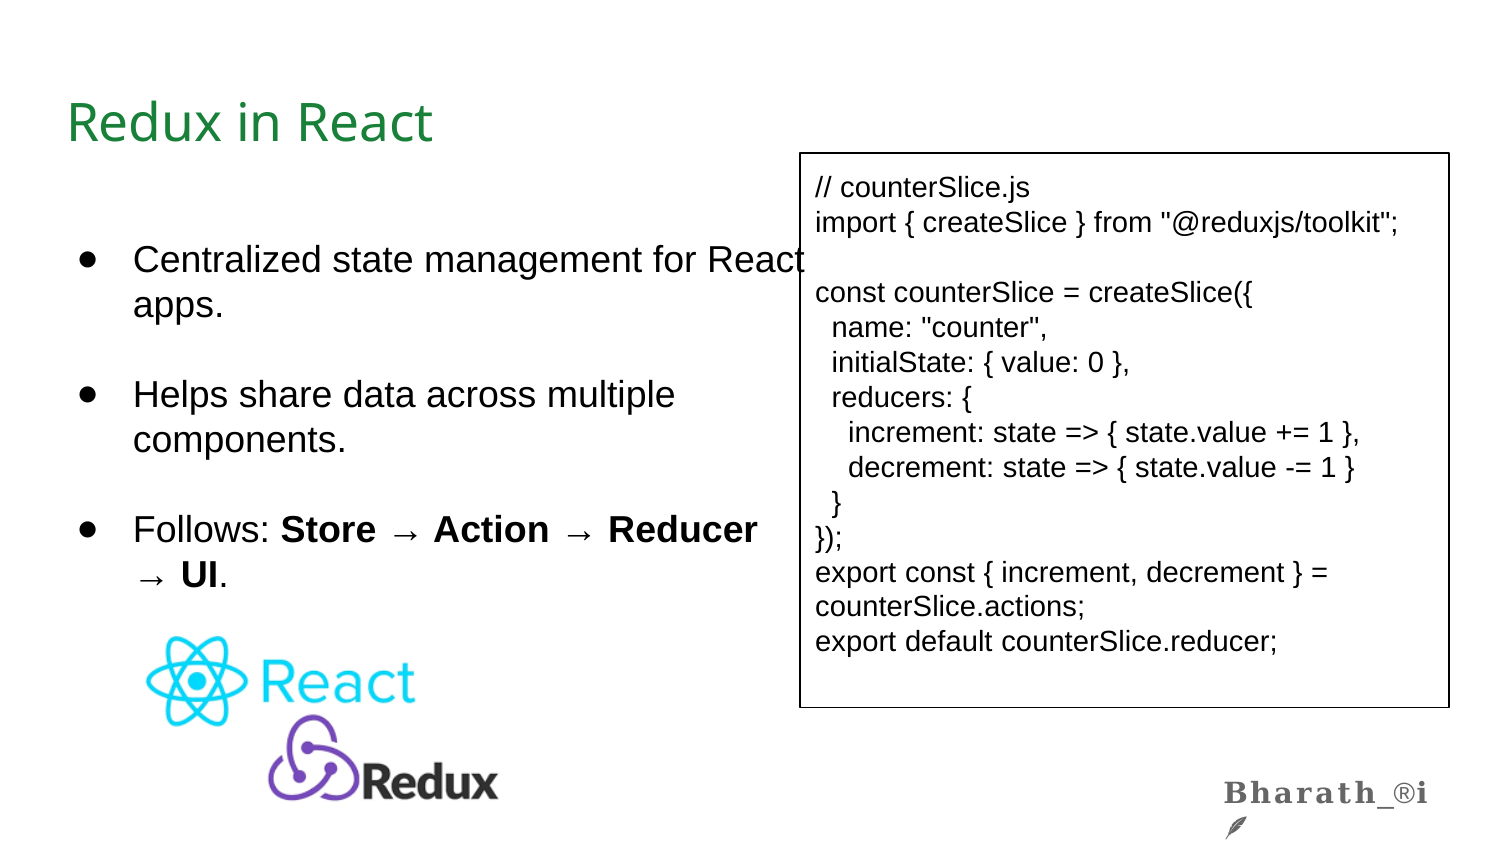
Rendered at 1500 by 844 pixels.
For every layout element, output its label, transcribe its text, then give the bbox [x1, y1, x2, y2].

picture [116, 634, 547, 816]
text_box // counterSlice.js import { createSlice } from "@reduxjs/toolkit"; const counterSlice = createSlice({ name: "counter", initialState: { value: 0 }, reducers: { increment: state => { state.value += 1 }, decrement: state => { state.value -= 1 } } }); export const { increment, decrement } = counterSlice.actions; export default counterSlice.reducer; [800, 153, 1449, 708]
text_box 𝐁𝐡𝐚𝐫𝐚𝐭𝐡_®️𝐢 🪶 [1207, 759, 1449, 844]
text_box Centralized state management for React apps. Helps share data across multiple components. Follows: Store → Action → Reducer → UI. [42, 220, 800, 611]
title Redux in React [51, 72, 1449, 167]
